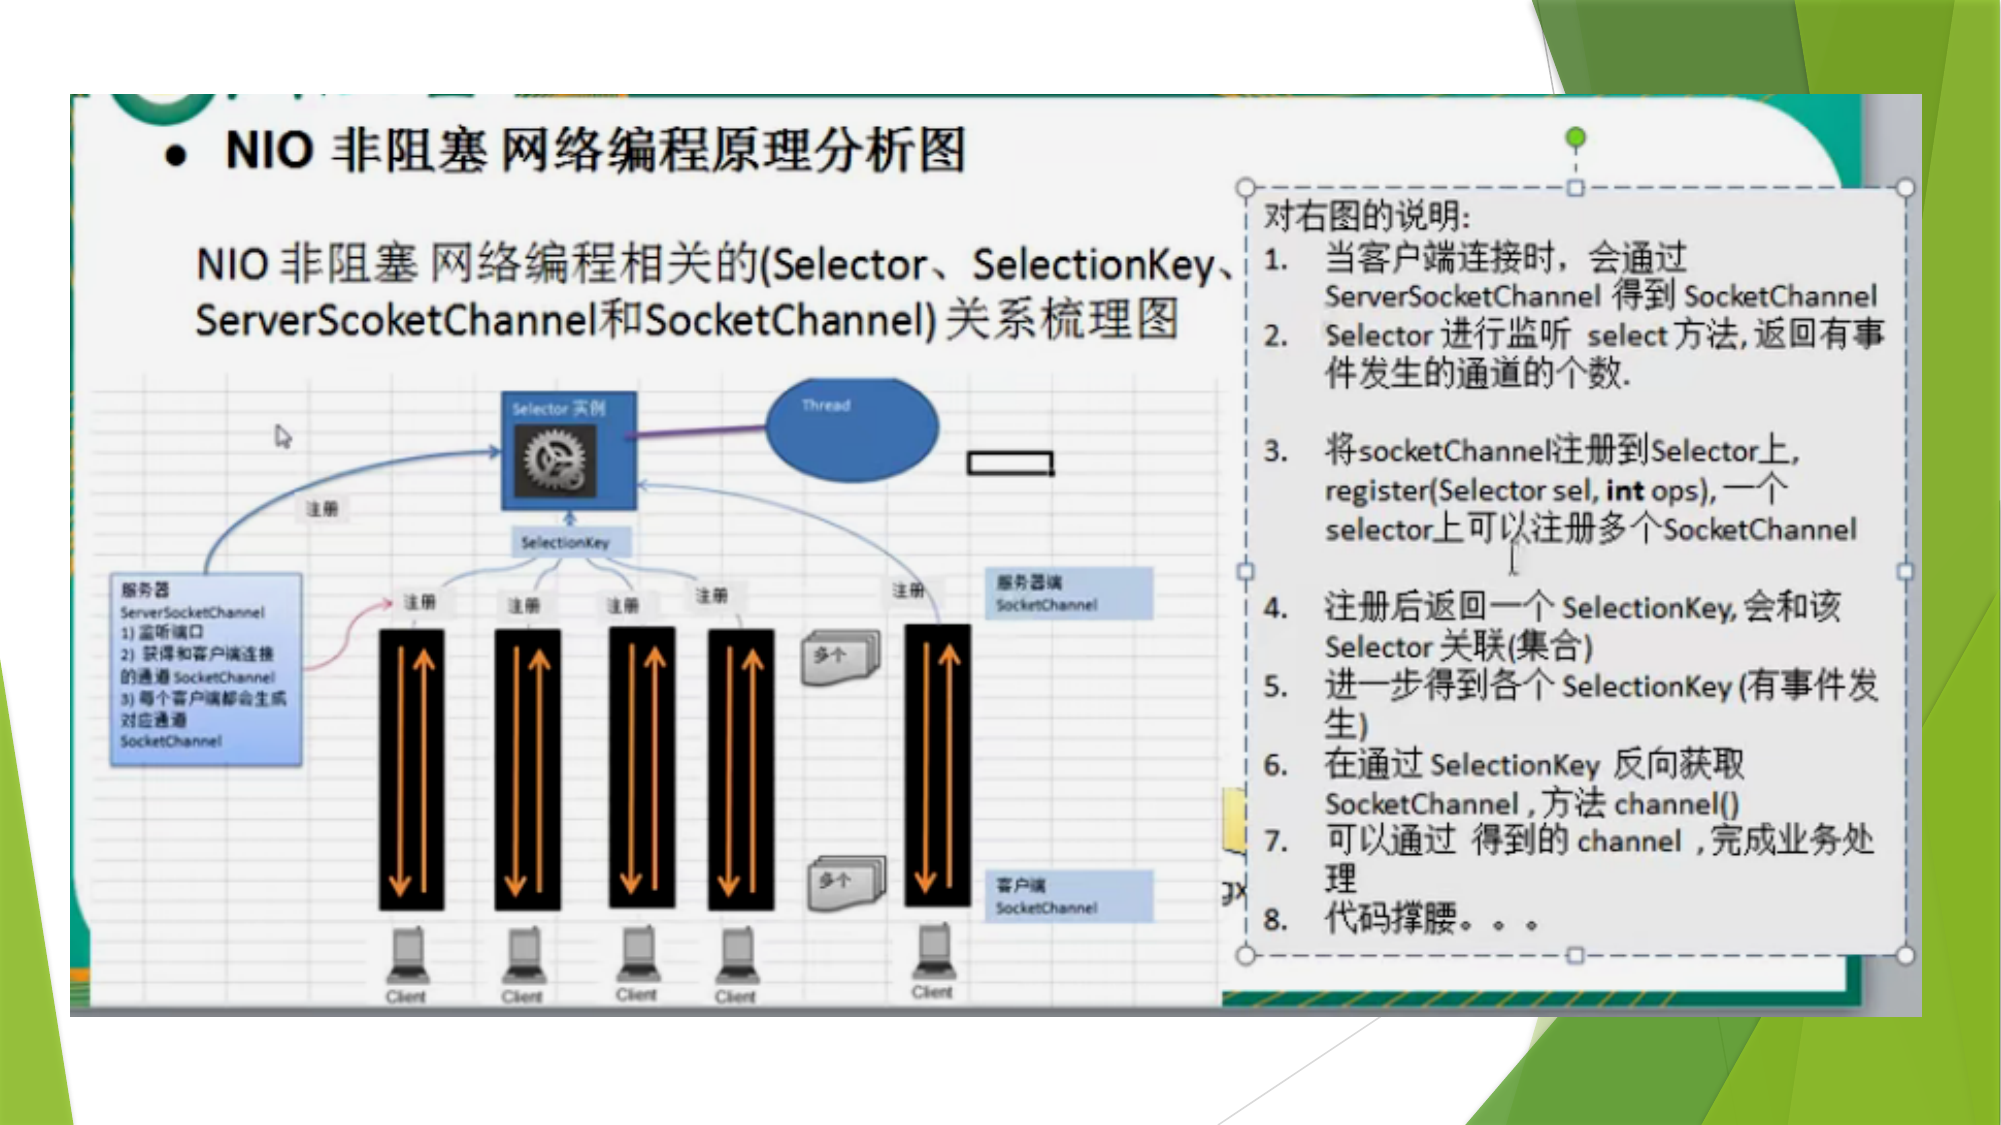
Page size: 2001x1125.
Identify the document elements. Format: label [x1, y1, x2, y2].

picture [69, 94, 1923, 1017]
